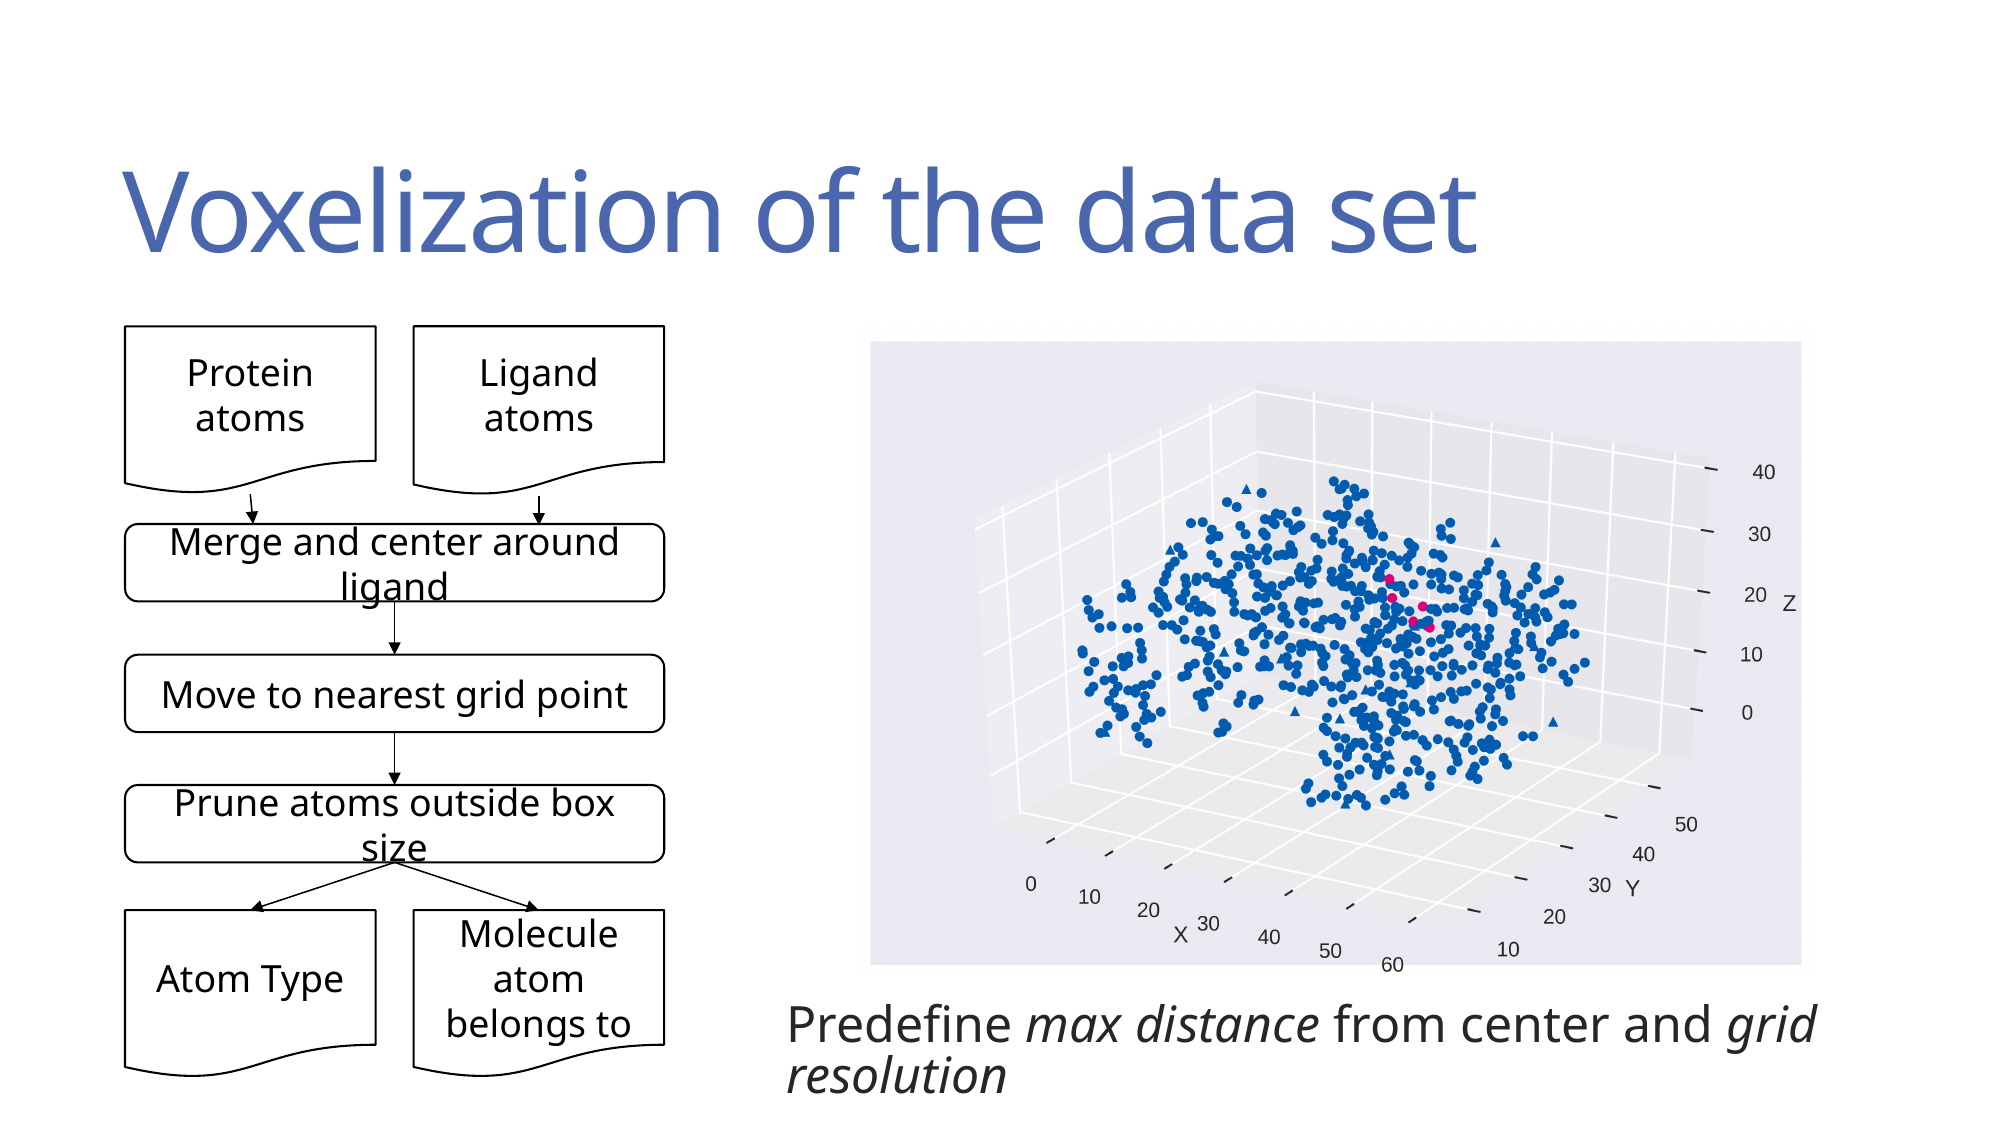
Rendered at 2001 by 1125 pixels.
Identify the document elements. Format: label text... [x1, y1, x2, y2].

text_box Prune atoms outside box size [123, 783, 666, 864]
text_box Move to nearest grid point [123, 653, 666, 734]
text_box Molecule atom belongs to [412, 909, 666, 1077]
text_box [250, 482, 254, 525]
list Predefine max distance from center and grid resolution [756, 994, 1916, 1064]
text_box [394, 862, 540, 911]
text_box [249, 862, 394, 911]
picture [855, 326, 1816, 980]
title Voxelization of the data set [107, 81, 1875, 354]
text_box Protein atoms [123, 325, 377, 494]
text_box Atom Type [123, 909, 377, 1077]
text_box Ligand atoms [412, 325, 666, 495]
text_box Merge and center around ligand [123, 522, 666, 603]
